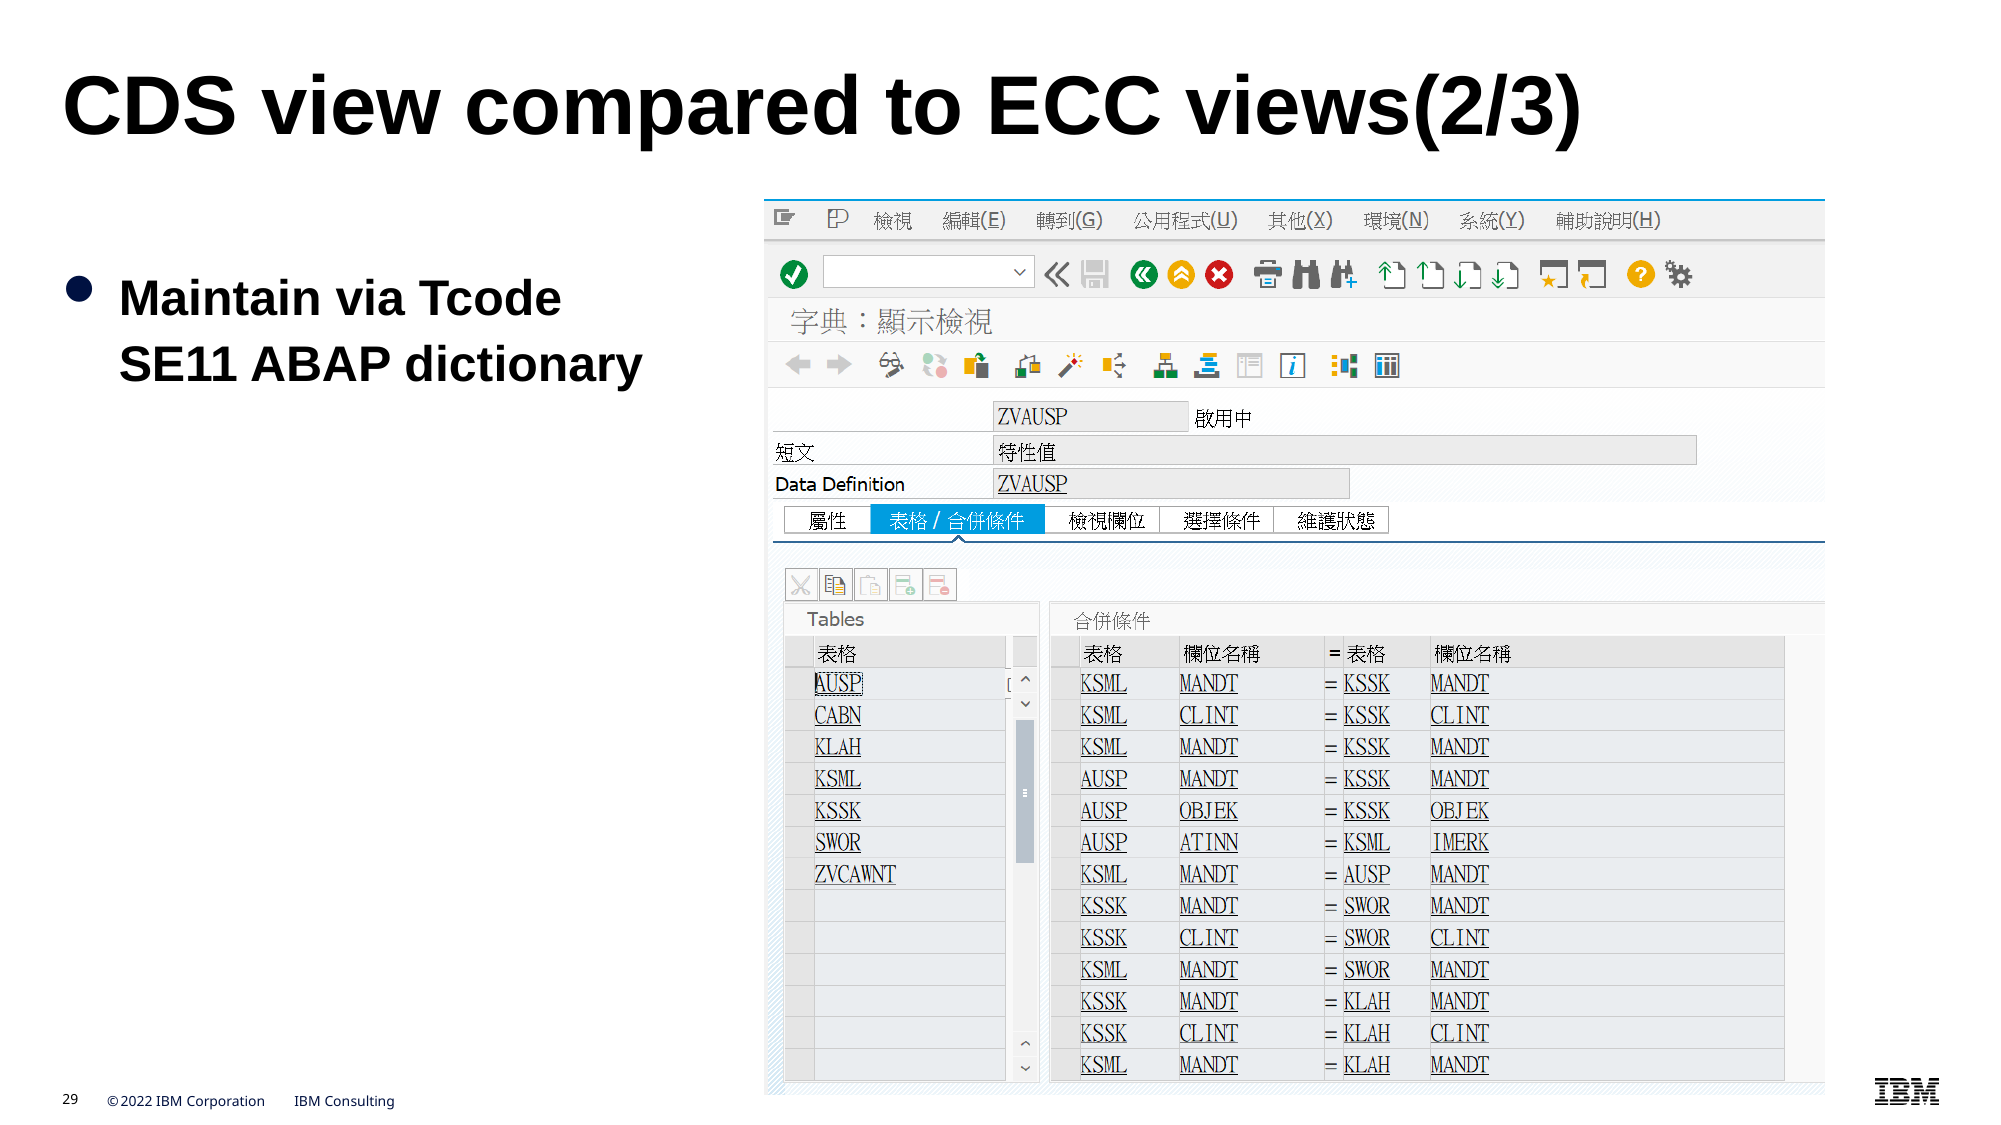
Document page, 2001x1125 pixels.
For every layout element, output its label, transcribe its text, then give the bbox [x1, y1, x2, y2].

title CDS view compared to ECC views(2/3) [62, 62, 1904, 239]
picture [764, 202, 1825, 1095]
list Maintain via Tcode SE11 ABAP dictionary [62, 259, 685, 781]
picture [1875, 1078, 1939, 1105]
